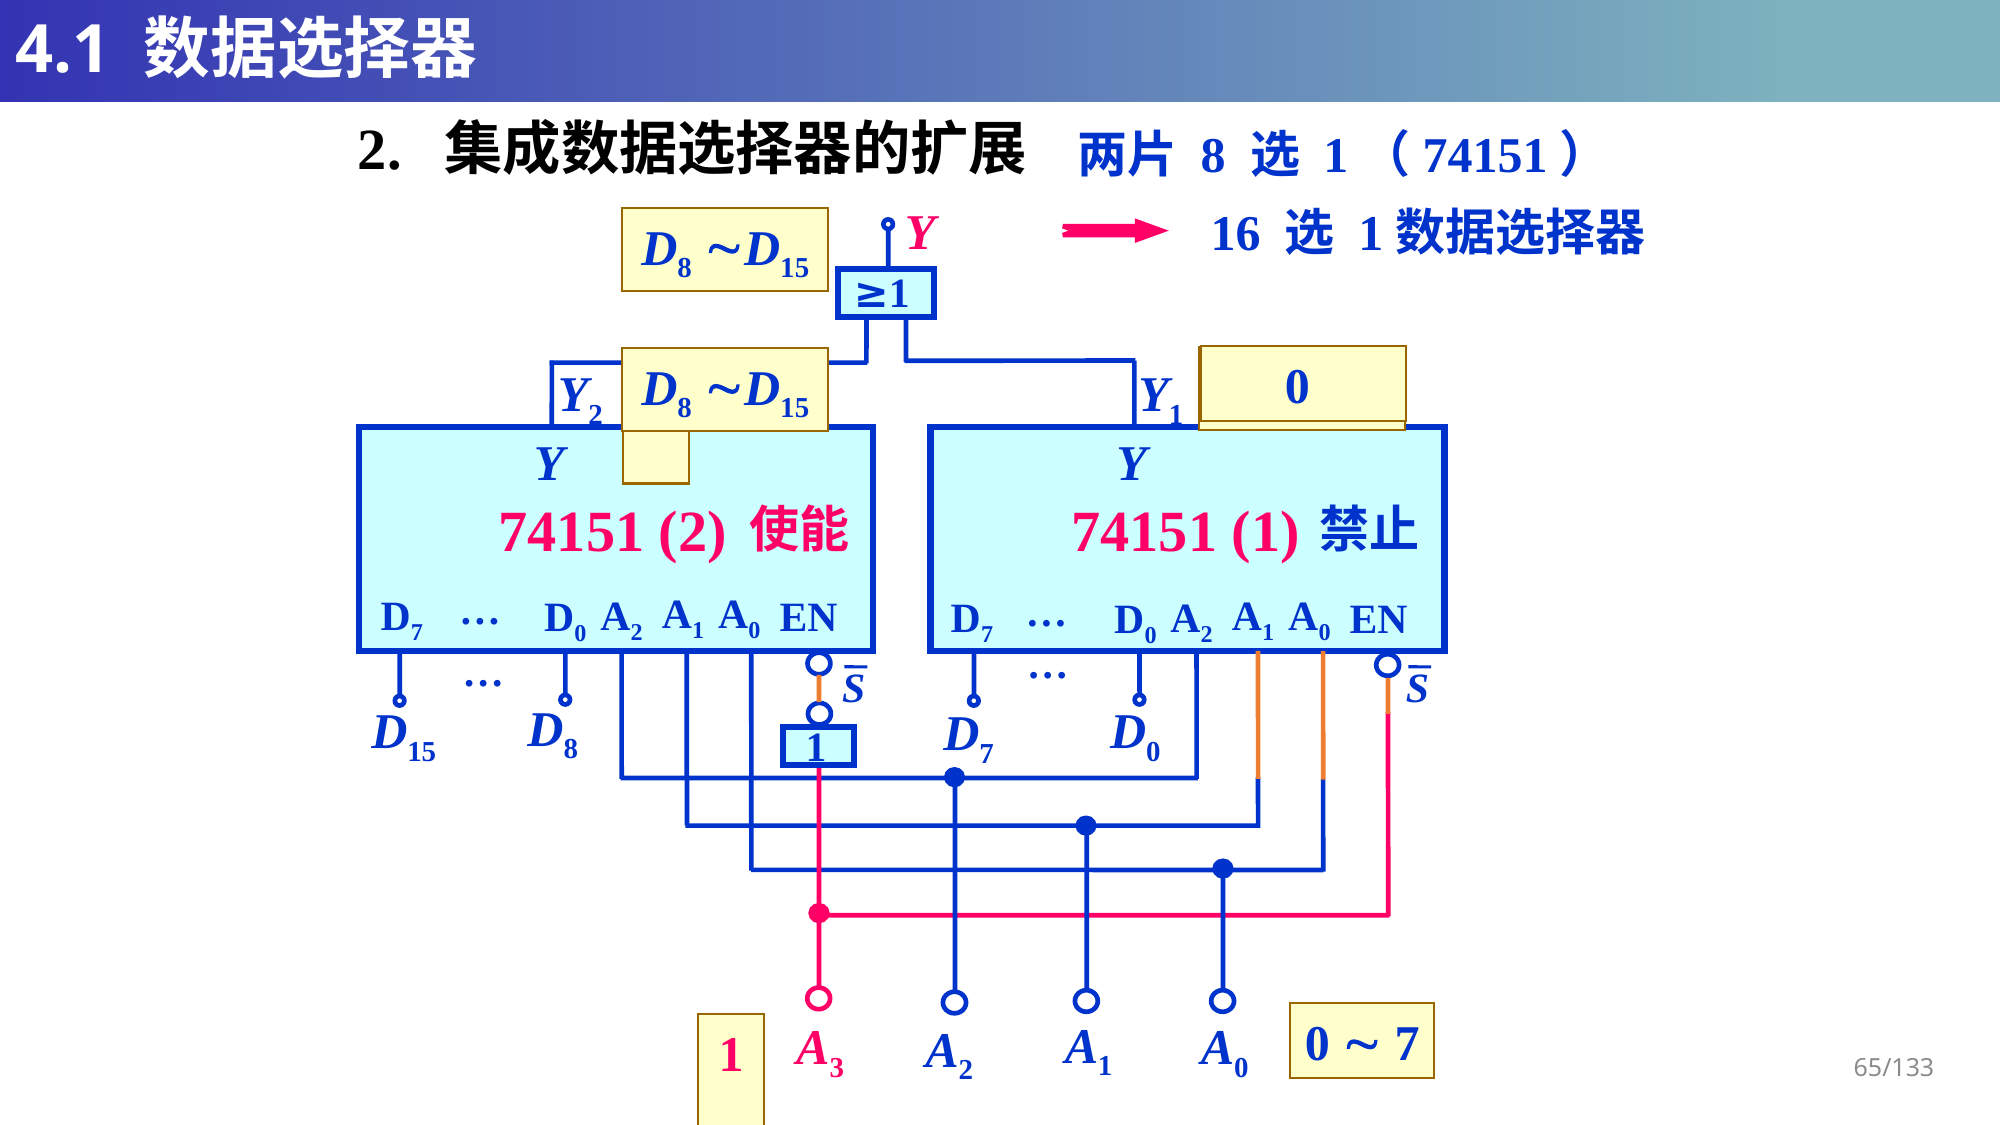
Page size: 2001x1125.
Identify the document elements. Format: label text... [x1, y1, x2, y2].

text_box A0 [1186, 1007, 1335, 1091]
text_box 16 选 1数据选择器 [1195, 193, 1725, 269]
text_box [883, 191, 951, 267]
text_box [807, 780, 831, 1010]
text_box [622, 346, 1407, 426]
text_box 两片 8 选 1（74151） [1062, 114, 1672, 190]
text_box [358, 354, 913, 780]
slide_number 65/133 [1797, 1038, 1950, 1099]
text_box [930, 354, 1485, 780]
text_box A2 [910, 1009, 1060, 1093]
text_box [734, 490, 1435, 566]
text_box 2. 集成数据选择器的扩展 [343, 104, 1213, 189]
text_box D8 D15 [622, 207, 829, 291]
text_box 1 [698, 1014, 764, 1125]
text_box A1 [1049, 1005, 1199, 1089]
text_box 0  7 [1290, 1003, 1435, 1079]
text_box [835, 258, 935, 324]
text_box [1074, 816, 1098, 1012]
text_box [1211, 859, 1235, 1012]
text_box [728, 489, 1430, 566]
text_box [942, 780, 967, 1014]
text_box A3 [781, 1007, 930, 1091]
title 4.1 数据选择器 [0, 0, 2000, 102]
text_box [1062, 221, 1162, 240]
